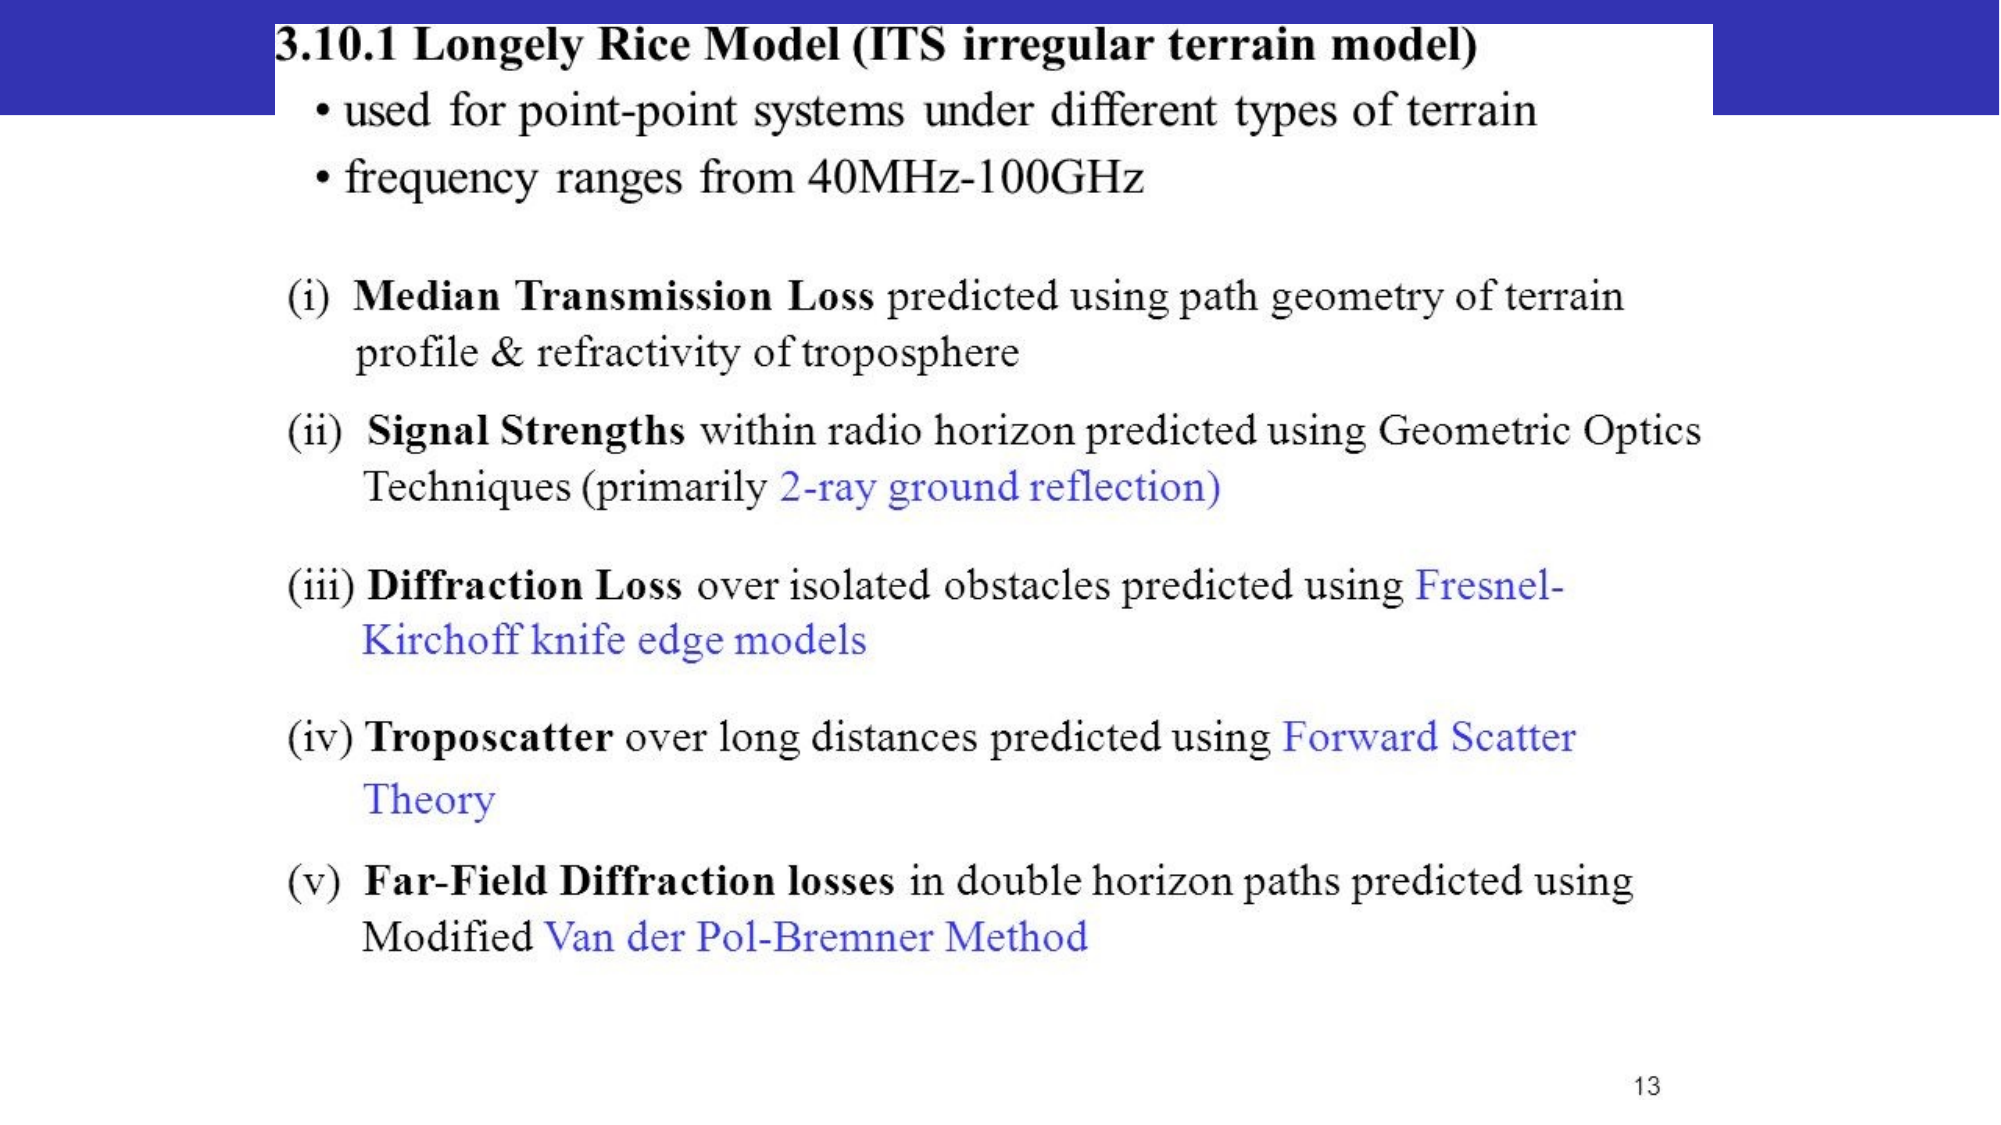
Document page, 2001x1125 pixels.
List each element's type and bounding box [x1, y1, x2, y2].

picture [274, 24, 1713, 1101]
